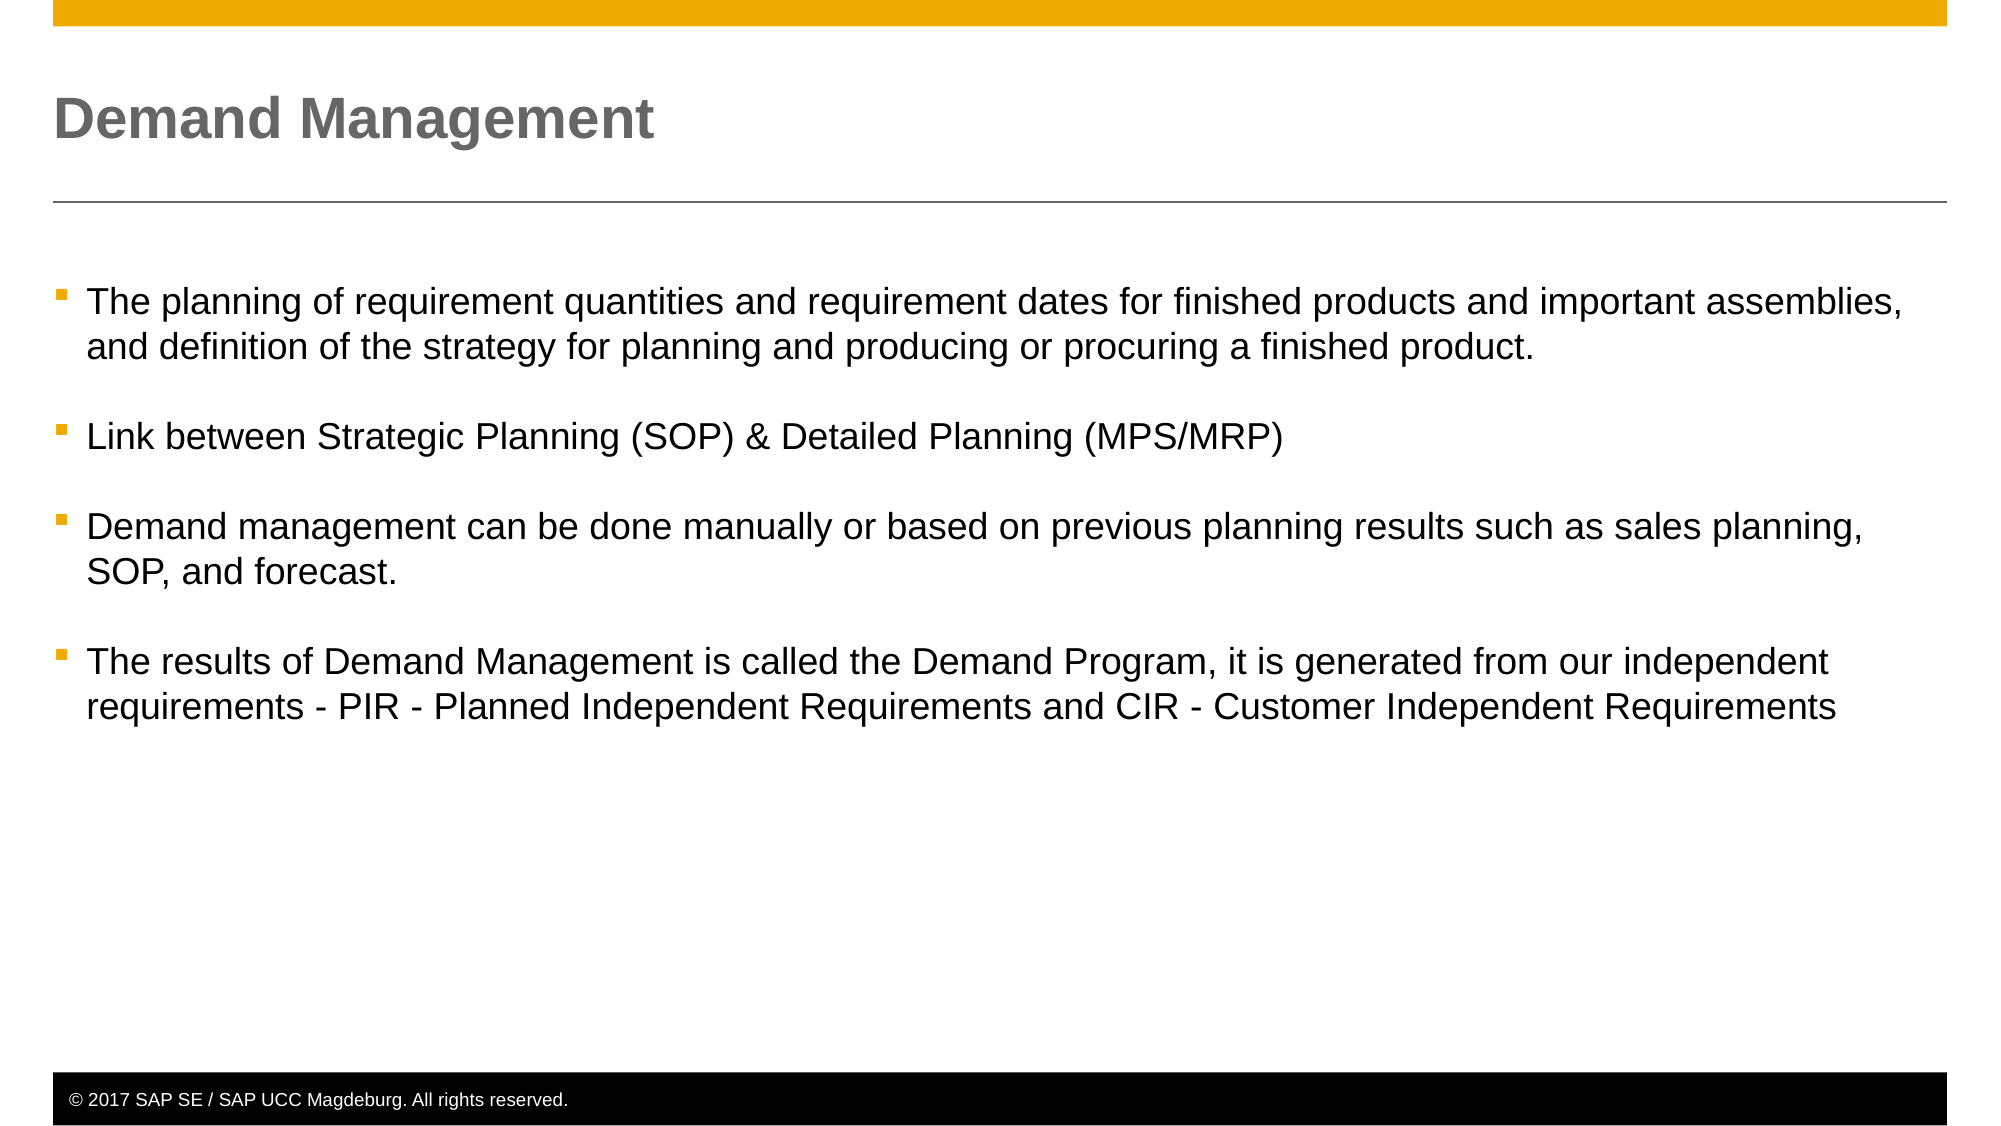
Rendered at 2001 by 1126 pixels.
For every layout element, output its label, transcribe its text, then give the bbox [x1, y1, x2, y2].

list The planning of requirement quantities and requirement dates for finished products and important assemblies, and definition of the strategy for planning and producing or procuring a finished product. Link between Strategic Planning (SOP) & Detailed Planning (MPS/MRP) Demand management can be done manually or based on previous planning results such as sales planning, SOP, and forecast. The results of Demand Management is called the Demand Program, it is generated from our independent requirements - PIR - Planned Independent Requirements and CIR - Customer Independent Requirements [53, 277, 1947, 998]
title Demand Management [53, 53, 1947, 178]
